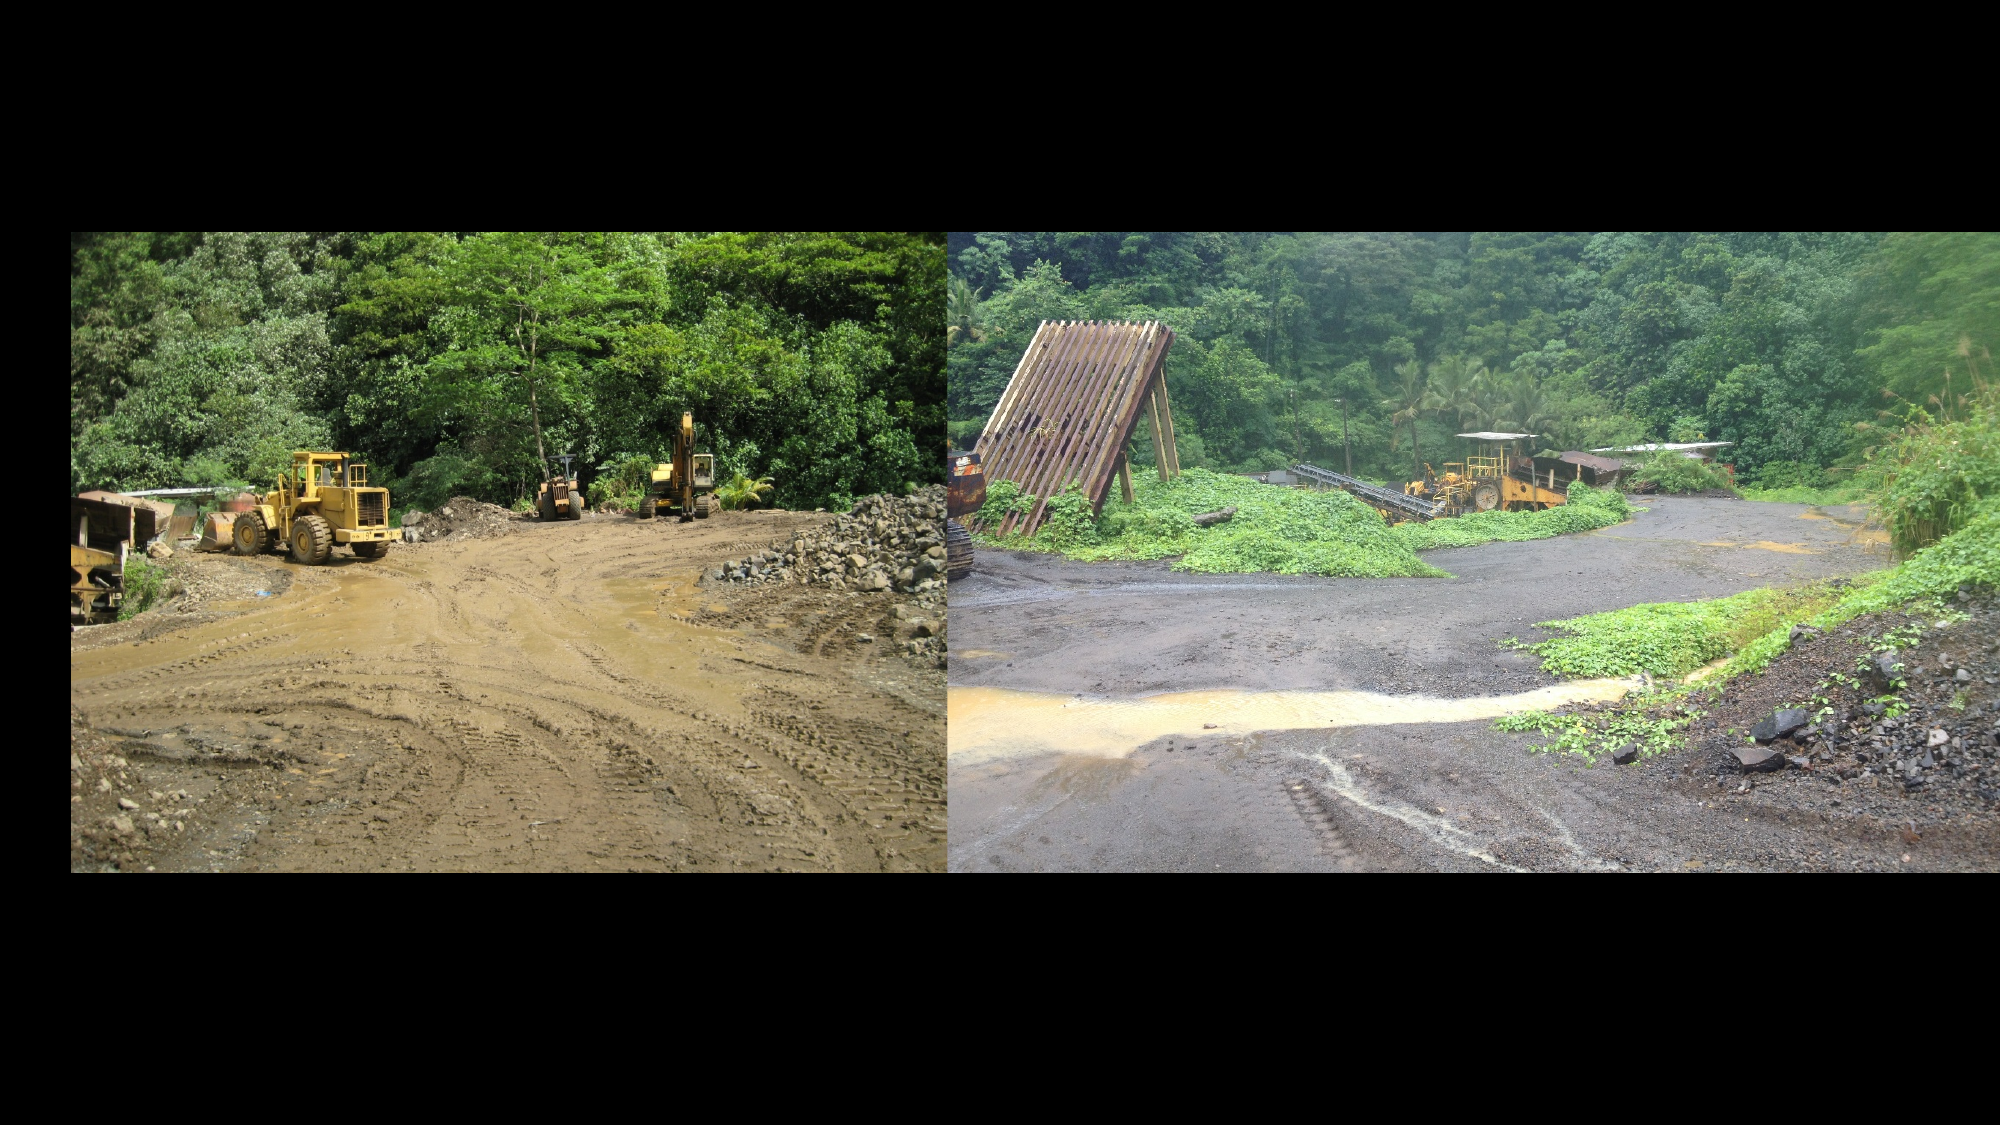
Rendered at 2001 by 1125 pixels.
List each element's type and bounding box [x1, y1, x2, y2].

picture [71, 232, 2000, 873]
